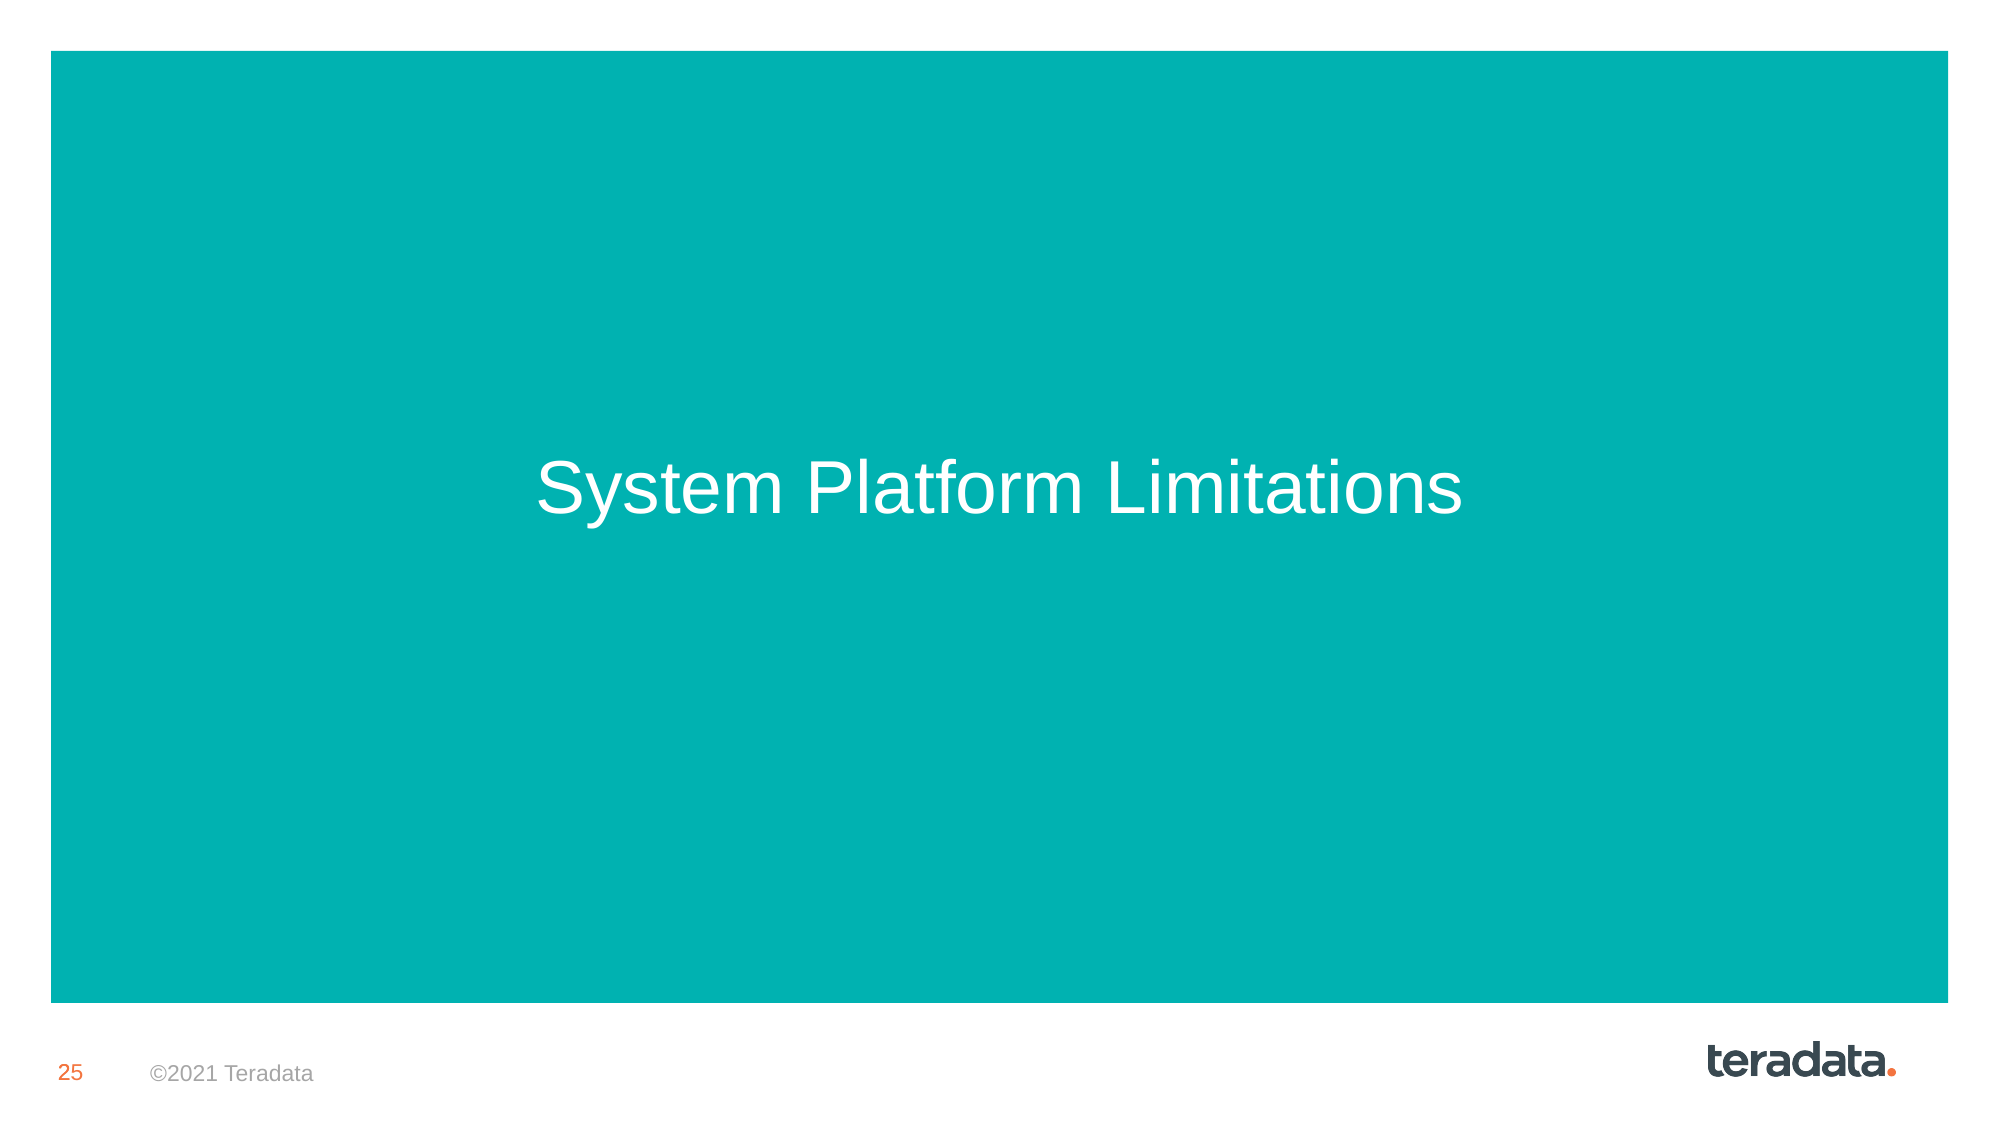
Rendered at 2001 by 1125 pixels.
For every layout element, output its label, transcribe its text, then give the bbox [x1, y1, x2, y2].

list System Platform Limitations [51, 407, 1949, 560]
picture [1708, 1041, 1896, 1077]
